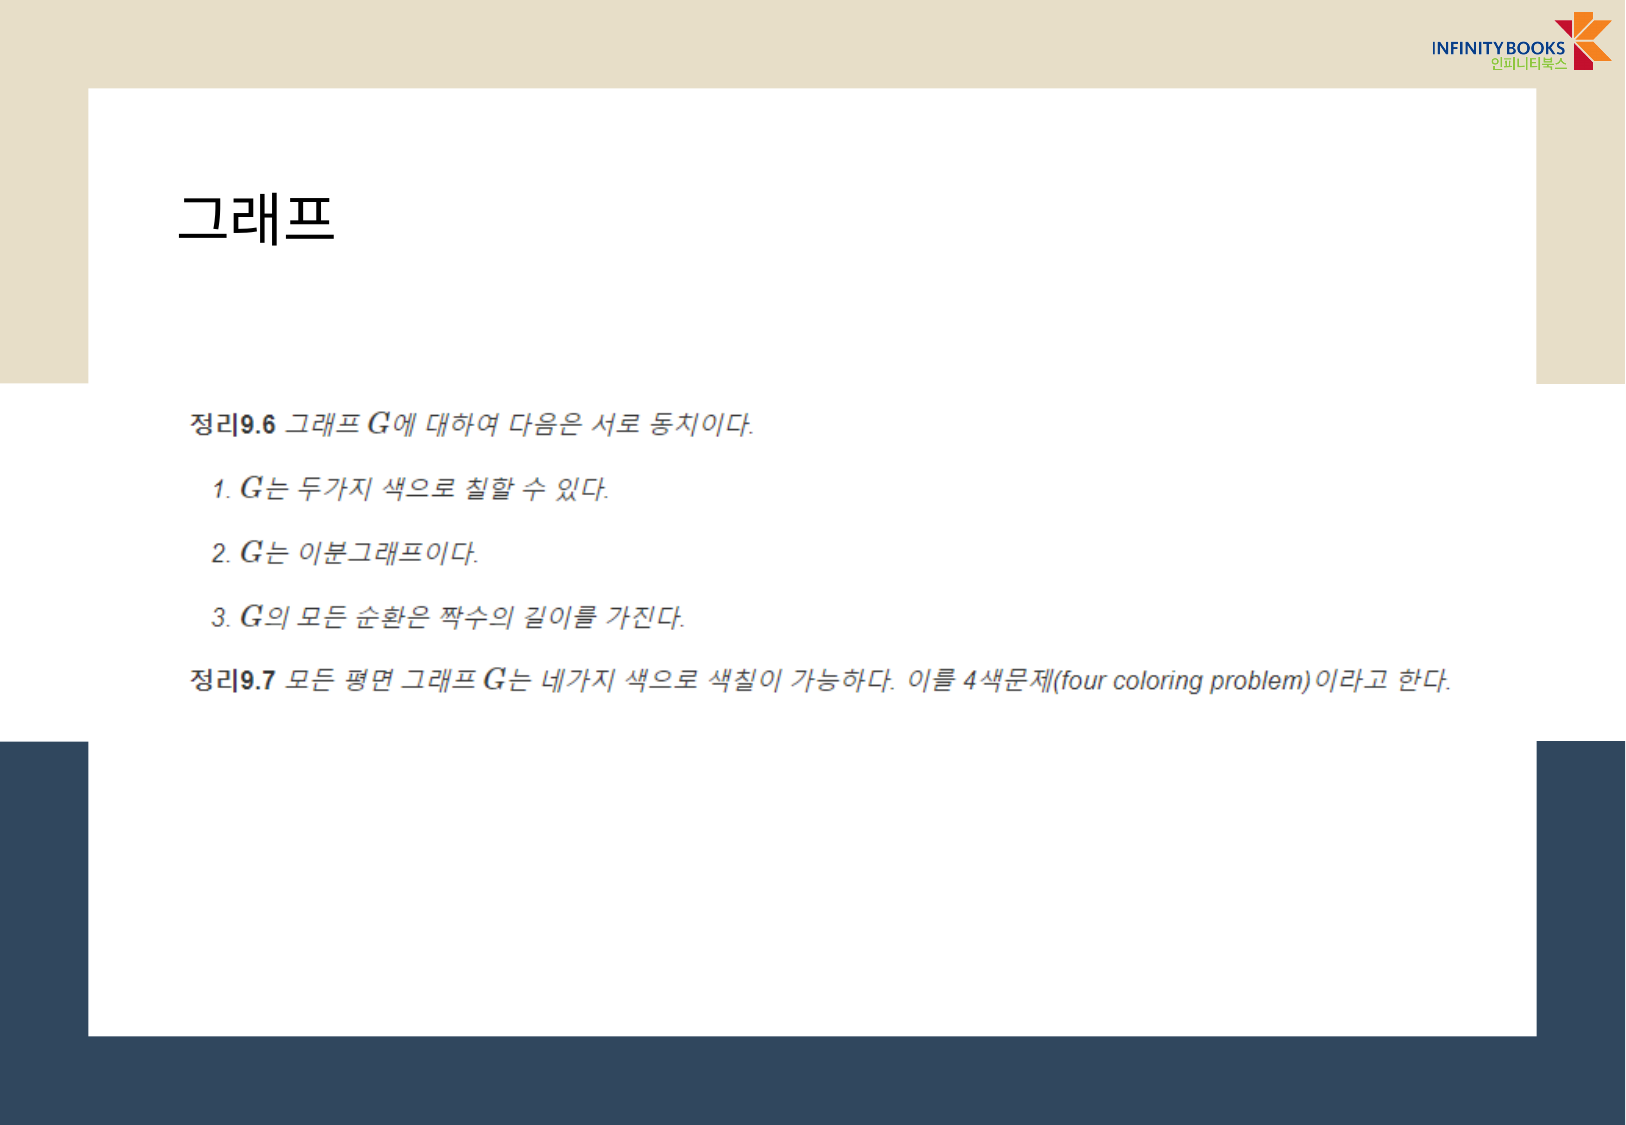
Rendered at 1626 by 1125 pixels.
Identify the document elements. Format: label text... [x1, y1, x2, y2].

picture [146, 393, 1479, 732]
text_box 그래프 [161, 176, 861, 261]
picture [1433, 12, 1612, 70]
